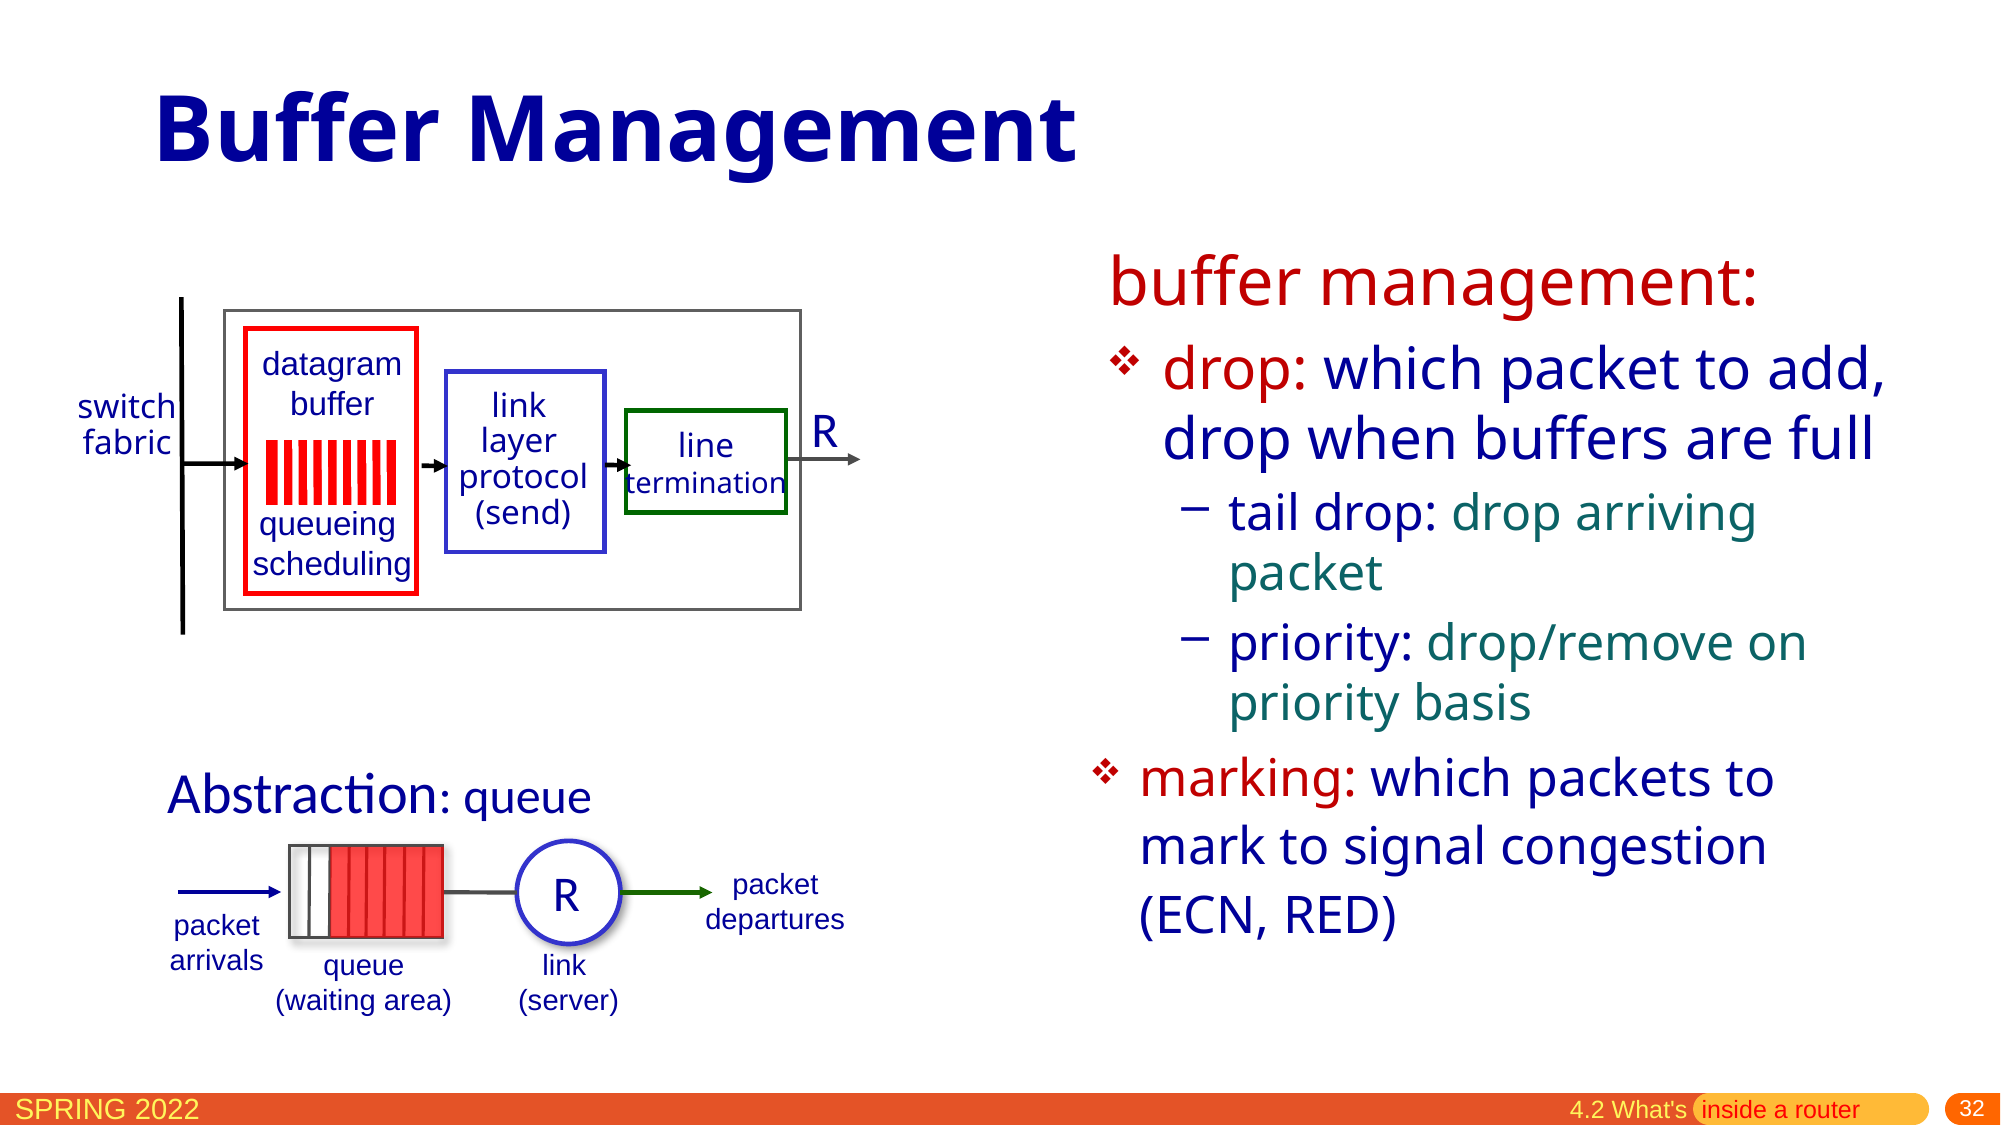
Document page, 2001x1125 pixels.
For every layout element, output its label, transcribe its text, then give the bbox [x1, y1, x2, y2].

text_box marking: which packets to mark to signal congestion (ECN, RED) [1074, 731, 1889, 953]
text_box link layer protocol (send) [450, 396, 596, 524]
text_box 4.2 What's inside a router [1555, 1086, 1886, 1125]
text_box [234, 328, 430, 594]
text_box buffer management: drop: which packet to add, drop when buffers are full tail drop: drop arriving packet priority: drop/remove on priority basis [1091, 239, 1907, 1074]
text_box R [796, 389, 854, 458]
text_box [435, 459, 448, 473]
text_box [604, 458, 632, 472]
text_box line termination [626, 410, 786, 513]
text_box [149, 747, 862, 1026]
text_box switch fabric [54, 362, 200, 490]
title Buffer Management [137, 51, 1863, 198]
text_box [224, 464, 801, 610]
text_box [224, 310, 801, 464]
text_box [446, 371, 605, 553]
